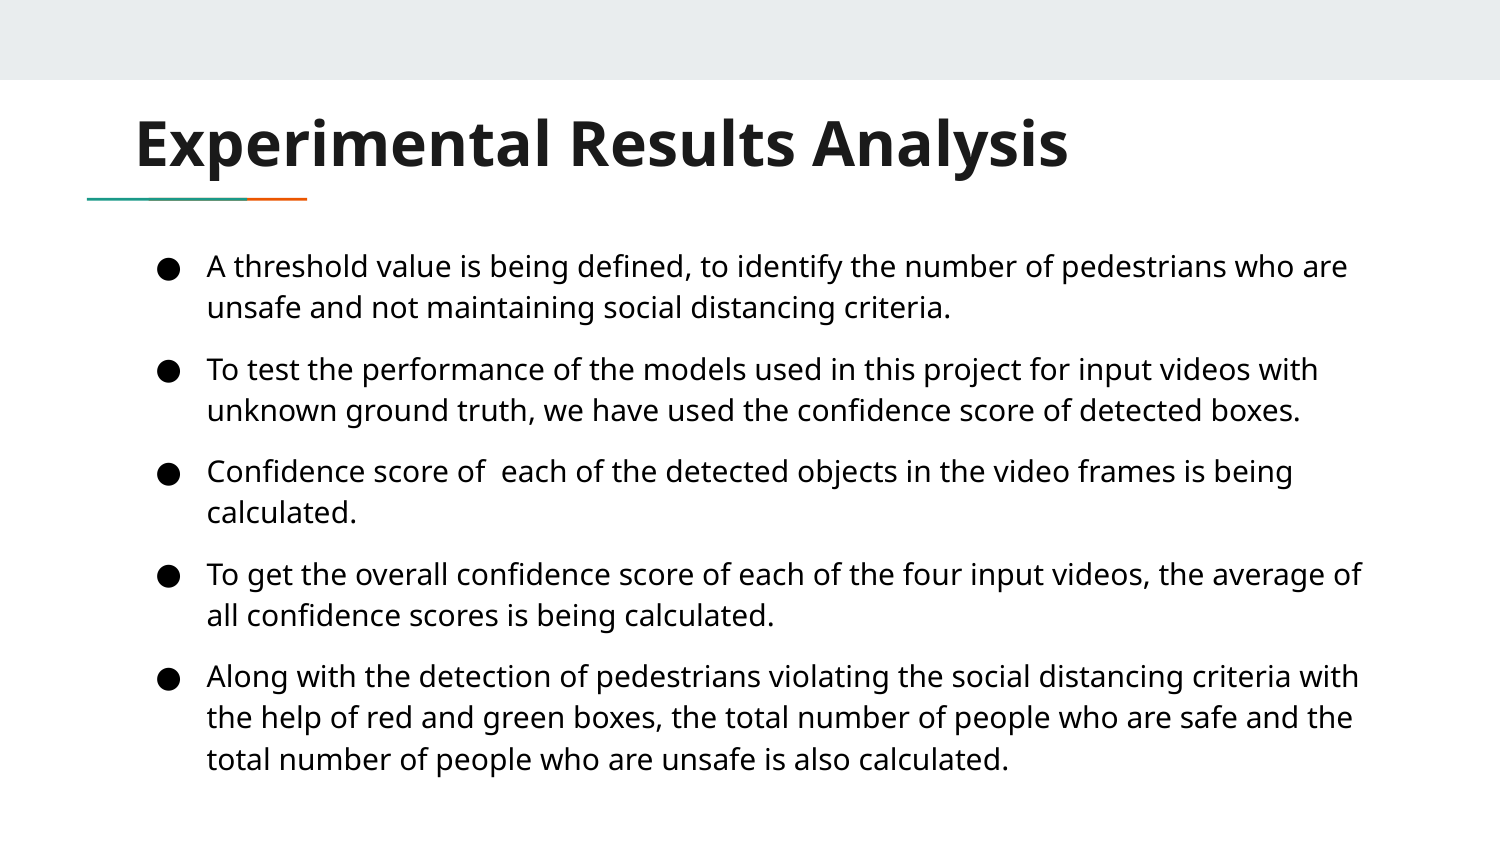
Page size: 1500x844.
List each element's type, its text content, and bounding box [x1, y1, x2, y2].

title Experimental Results Analysis [119, 88, 1381, 180]
list A threshold value is being defined, to identify the number of pedestrians who are unsafe and not maintaining social distancing criteria. To test the performance of the models used in this project for input videos with unknown ground truth, we have used the confidence score of detected boxes. Confidence score of each of the detected objects in the video frames is being calculated. To get the overall confidence score of each of the four input videos, the average of all confidence scores is being calculated. Along with the detection of pedestrians violating the social distancing criteria with the help of red and green boxes, the total number of people who are safe and the total number of people who are unsafe is also calculated. [119, 227, 1381, 802]
